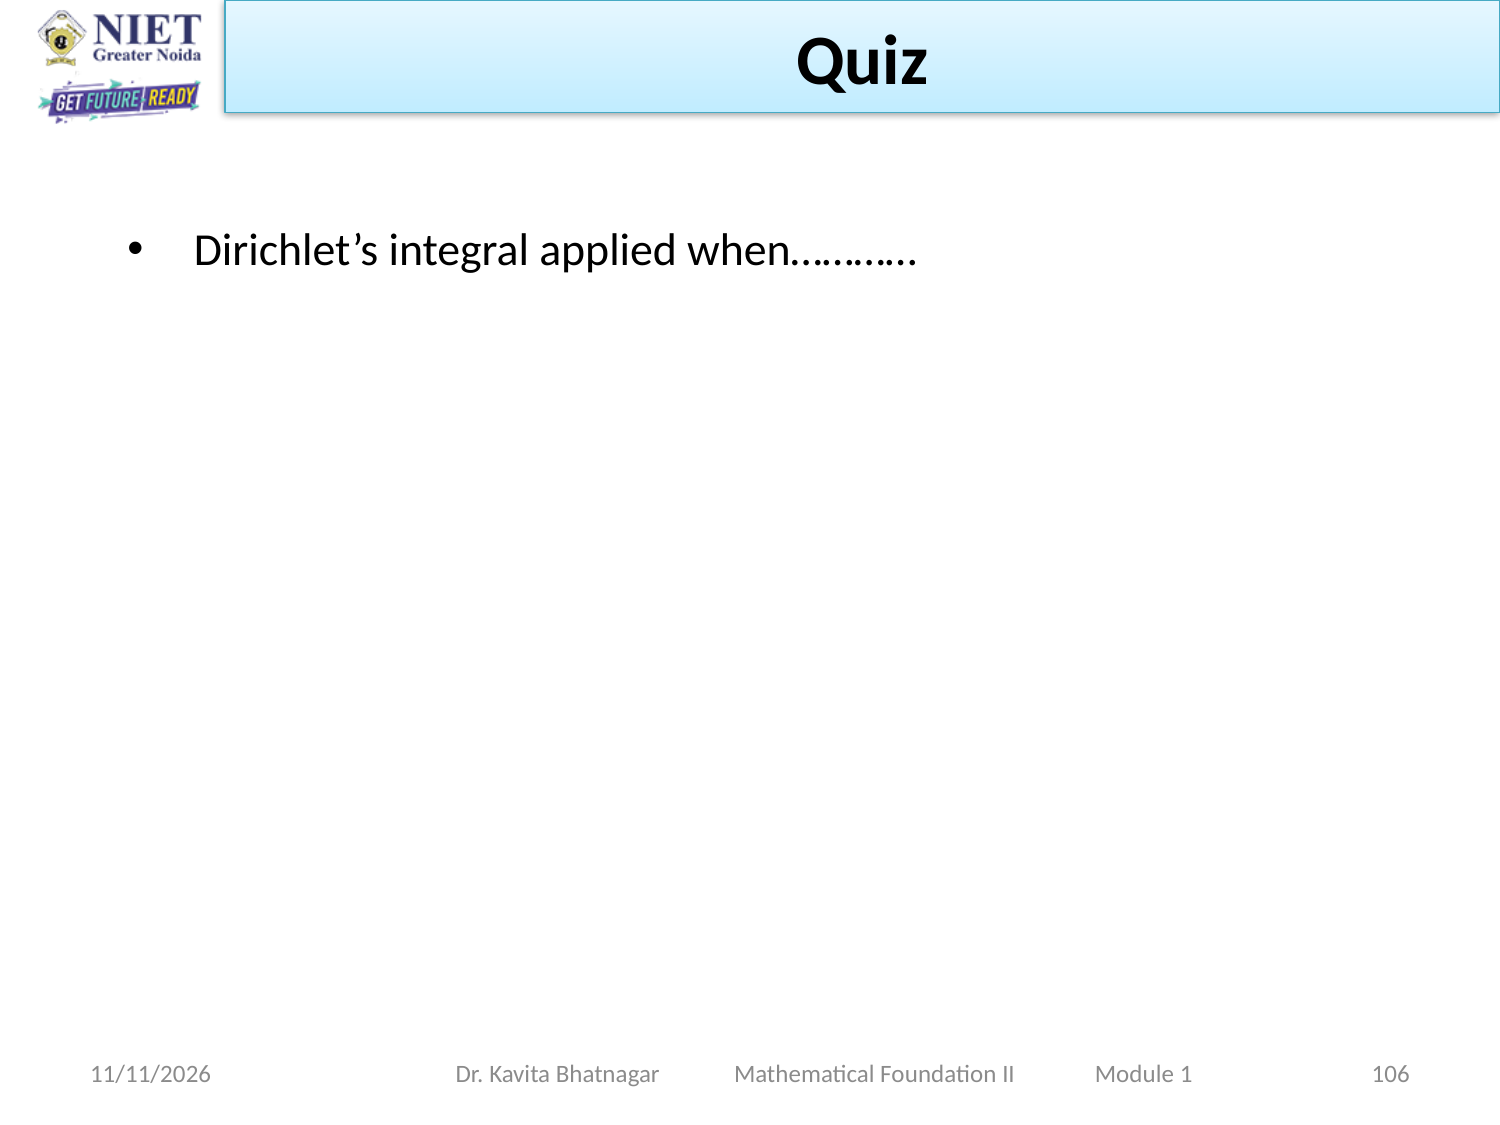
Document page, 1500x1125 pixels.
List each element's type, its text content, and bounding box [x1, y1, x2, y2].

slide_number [75, 1042, 412, 1103]
text_box Quiz [238, 0, 1500, 113]
picture [0, 0, 238, 135]
slide_number 106 [1238, 1042, 1425, 1103]
footer Dr. Kavita Bhatnagar Mathematical Foundation II Module 1 [412, 1042, 1238, 1103]
text_box Dirichlet’s integral applied when………… [112, 212, 1450, 558]
